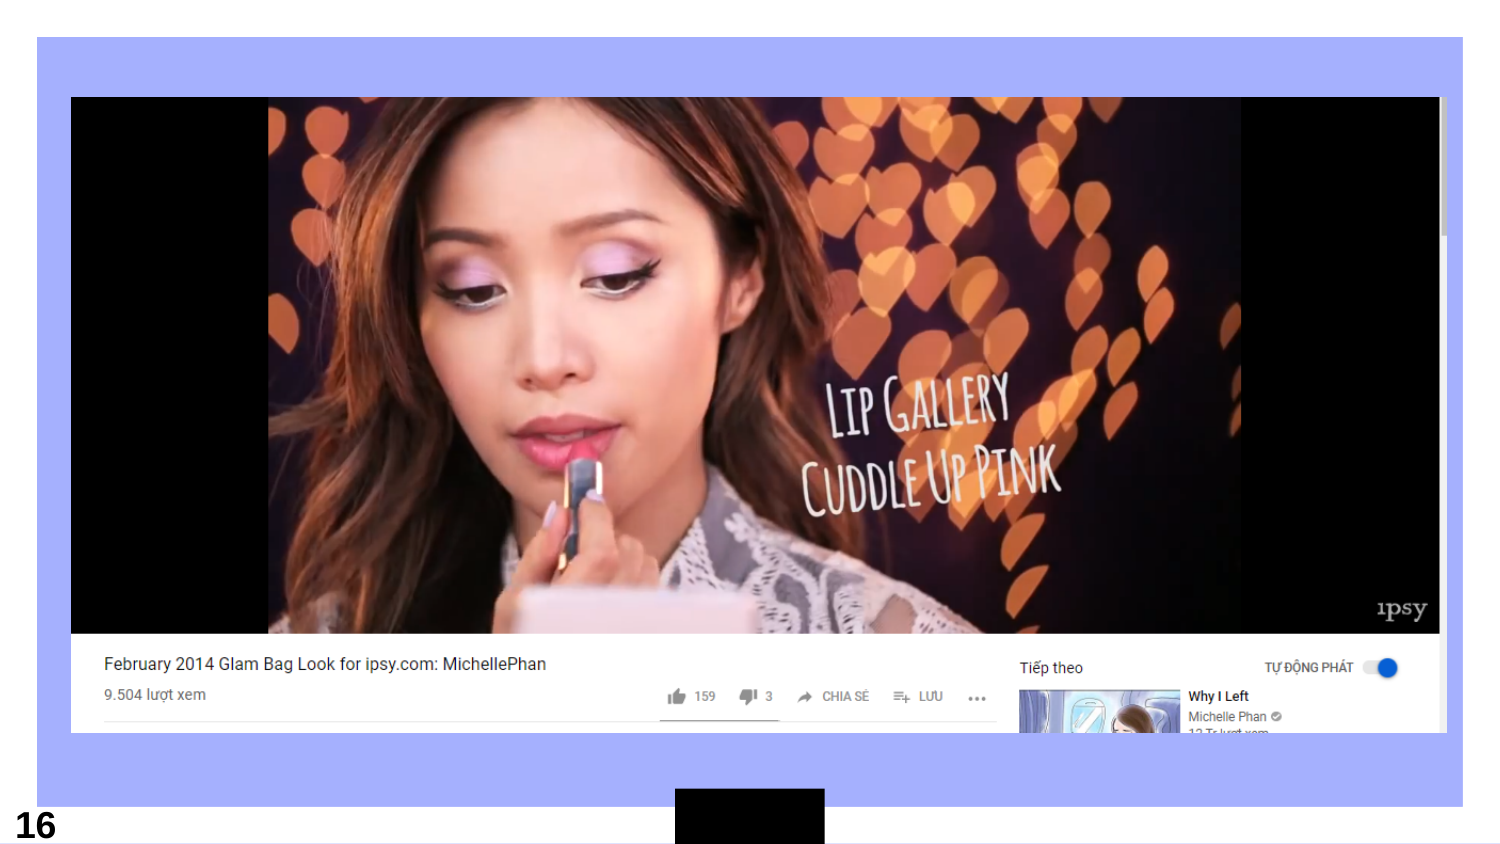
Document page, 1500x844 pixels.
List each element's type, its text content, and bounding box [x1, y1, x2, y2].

picture [71, 96, 1447, 733]
text_box 16 [0, 786, 74, 844]
